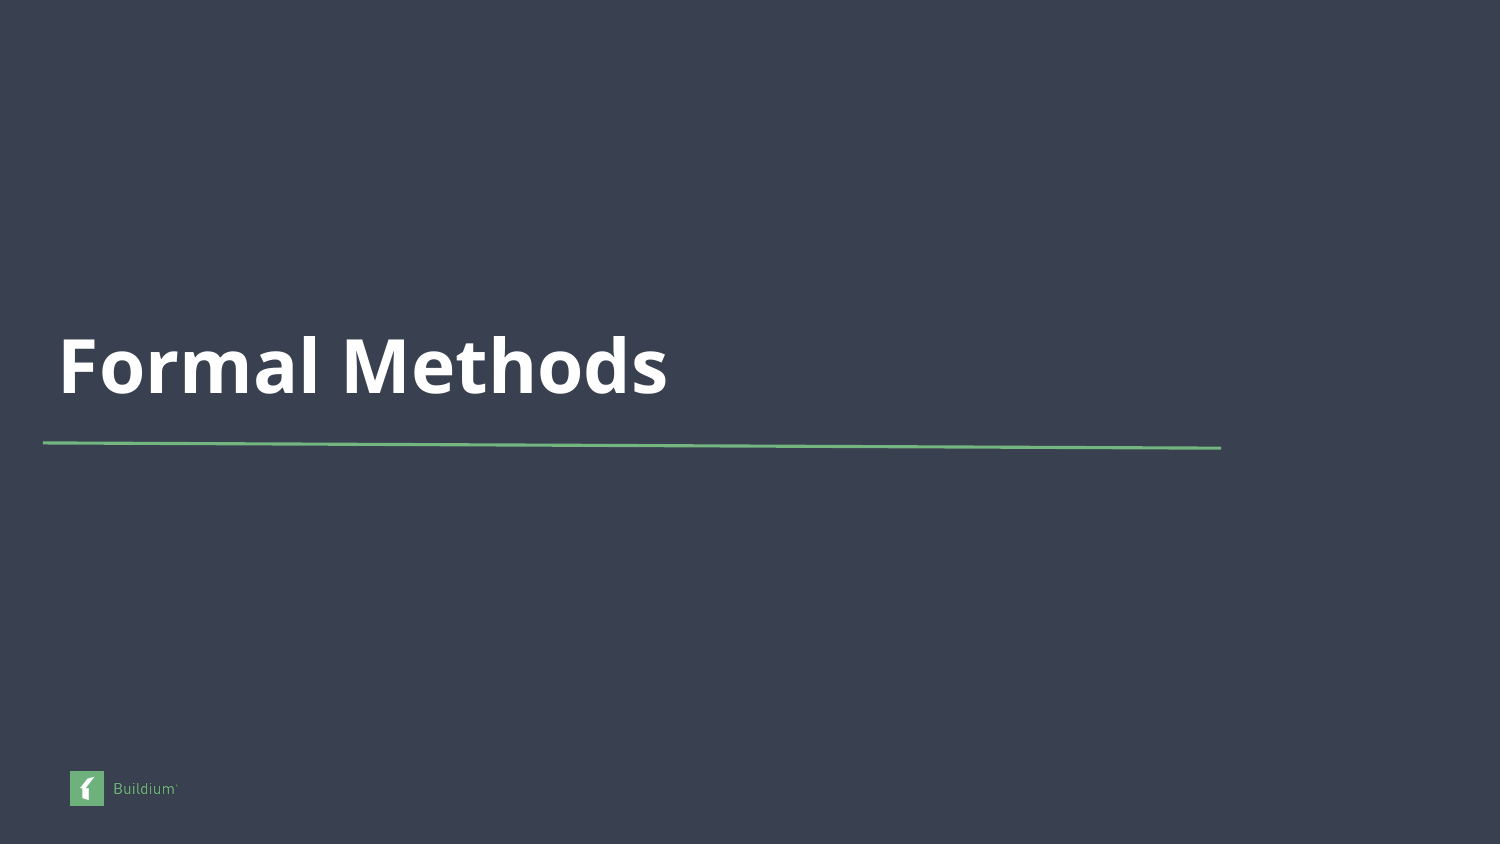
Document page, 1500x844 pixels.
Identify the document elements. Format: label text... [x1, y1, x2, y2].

title Formal Methods [42, 303, 1346, 434]
picture [70, 771, 178, 806]
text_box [42, 442, 1222, 449]
